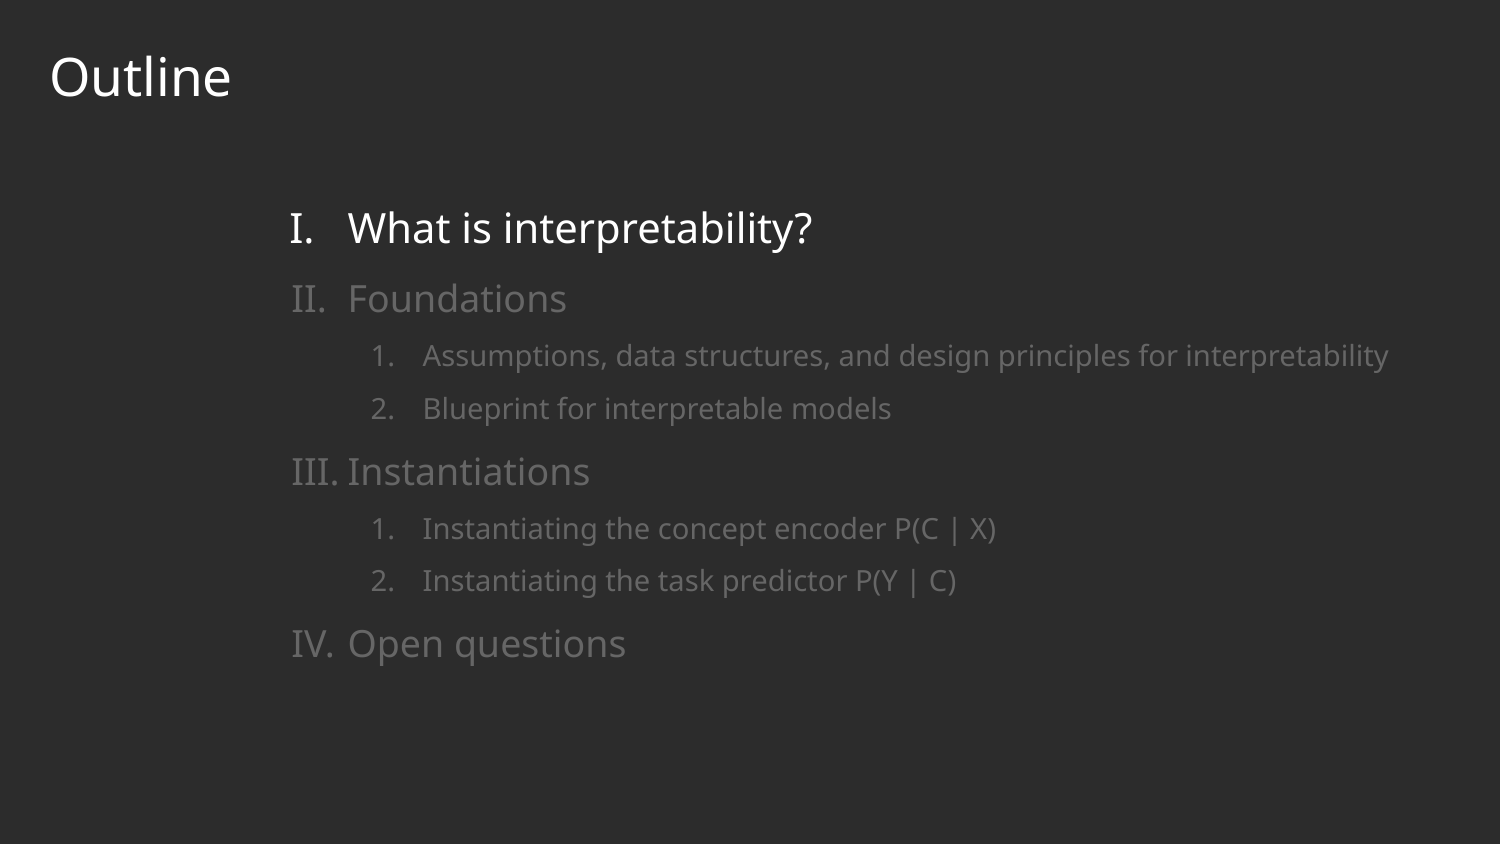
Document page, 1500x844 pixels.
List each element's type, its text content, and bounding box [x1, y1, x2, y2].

title Outline [34, 28, 1465, 123]
list What is interpretability? Foundations Assumptions, data structures, and design principles for interpretability Blueprint for interpretable models Instantiations Instantiating the concept encoder P(C | X) Instantiating the task predictor P(Y | C) Open questions [257, 162, 1480, 750]
